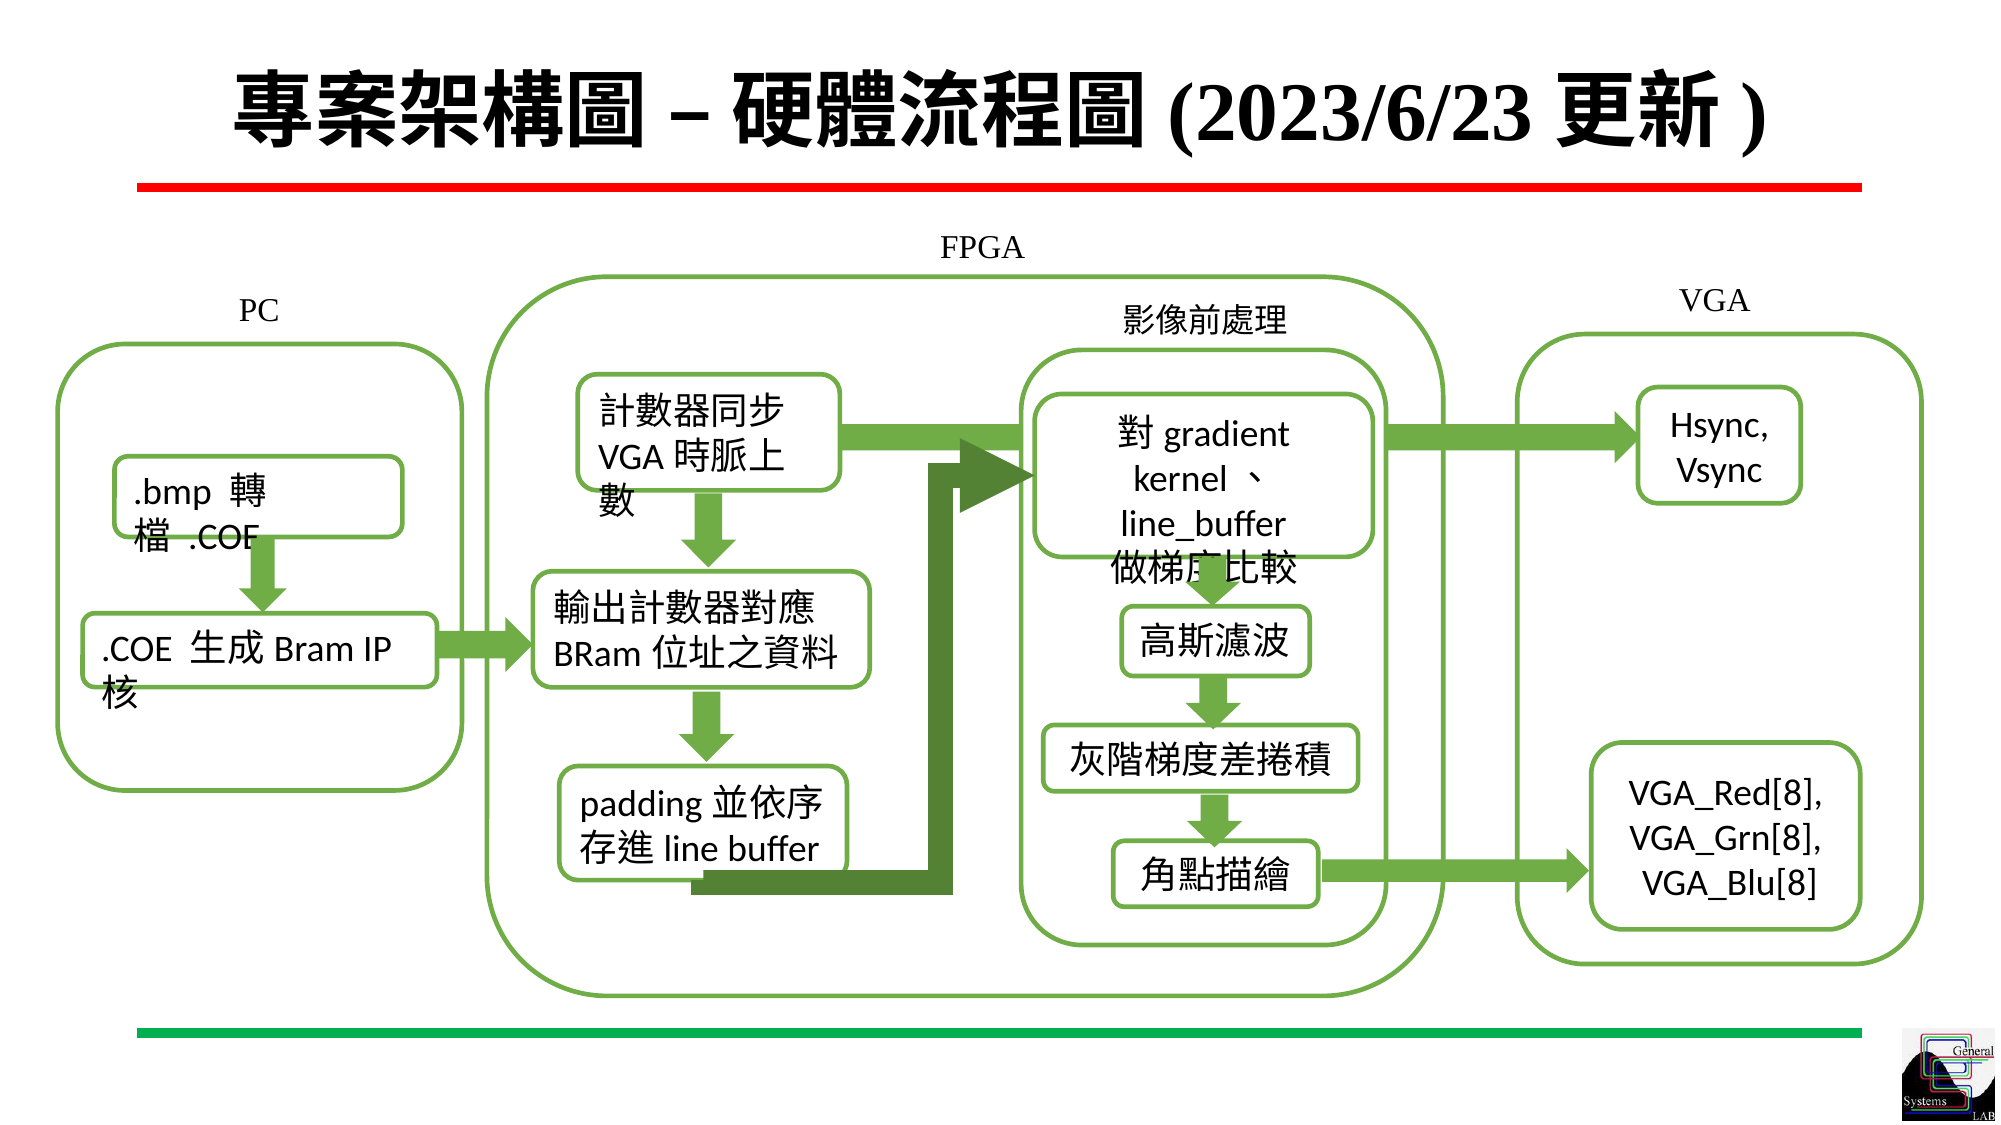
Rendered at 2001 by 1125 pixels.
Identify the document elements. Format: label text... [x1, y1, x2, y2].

text_box padding並依序 存進line buffer [558, 764, 849, 882]
text_box FPGA [850, 218, 1072, 273]
title 專案架構圖 – 硬體流程圖(2023/6/23更新) [137, 54, 1863, 173]
text_box 計數器同步VGA時脈上數 [576, 373, 841, 492]
text_box .COE 生成Bram IP核 [81, 612, 438, 689]
text_box [1388, 452, 1445, 857]
text_box [838, 422, 1020, 452]
text_box [1020, 793, 1388, 947]
text_box 影像前處理 [1032, 291, 1327, 347]
text_box VGA_Red[8], VGA_Grn[8], VGA_Blu[8] [1590, 741, 1862, 931]
text_box [234, 537, 291, 615]
text_box 角點描繪 [1112, 839, 1320, 908]
text_box [1180, 555, 1245, 608]
text_box 高斯濾波 [1120, 605, 1311, 678]
text_box [435, 613, 536, 676]
text_box [1020, 348, 1388, 857]
text_box [692, 491, 724, 511]
text_box [485, 275, 1445, 639]
text_box .bmp 轉檔 .COE [113, 455, 404, 538]
text_box VGA [1589, 270, 1811, 325]
text_box [56, 342, 463, 792]
text_box [1182, 792, 1247, 850]
picture [1902, 1028, 1995, 1121]
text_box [666, 511, 1072, 844]
text_box PC [149, 281, 371, 342]
text_box 灰階梯度差捲積 [1072, 723, 1360, 793]
text_box [1320, 844, 1592, 897]
text_box [1516, 333, 1923, 966]
text_box 對gradient kernel、 line_buffer 做梯度比較 [1033, 392, 1374, 558]
text_box 輸出計數器對應BRam位址之資料 [531, 570, 666, 689]
text_box [485, 650, 1444, 997]
text_box Hsync, Vsync [1636, 386, 1802, 505]
text_box [1181, 675, 1245, 732]
text_box [1388, 407, 1636, 468]
